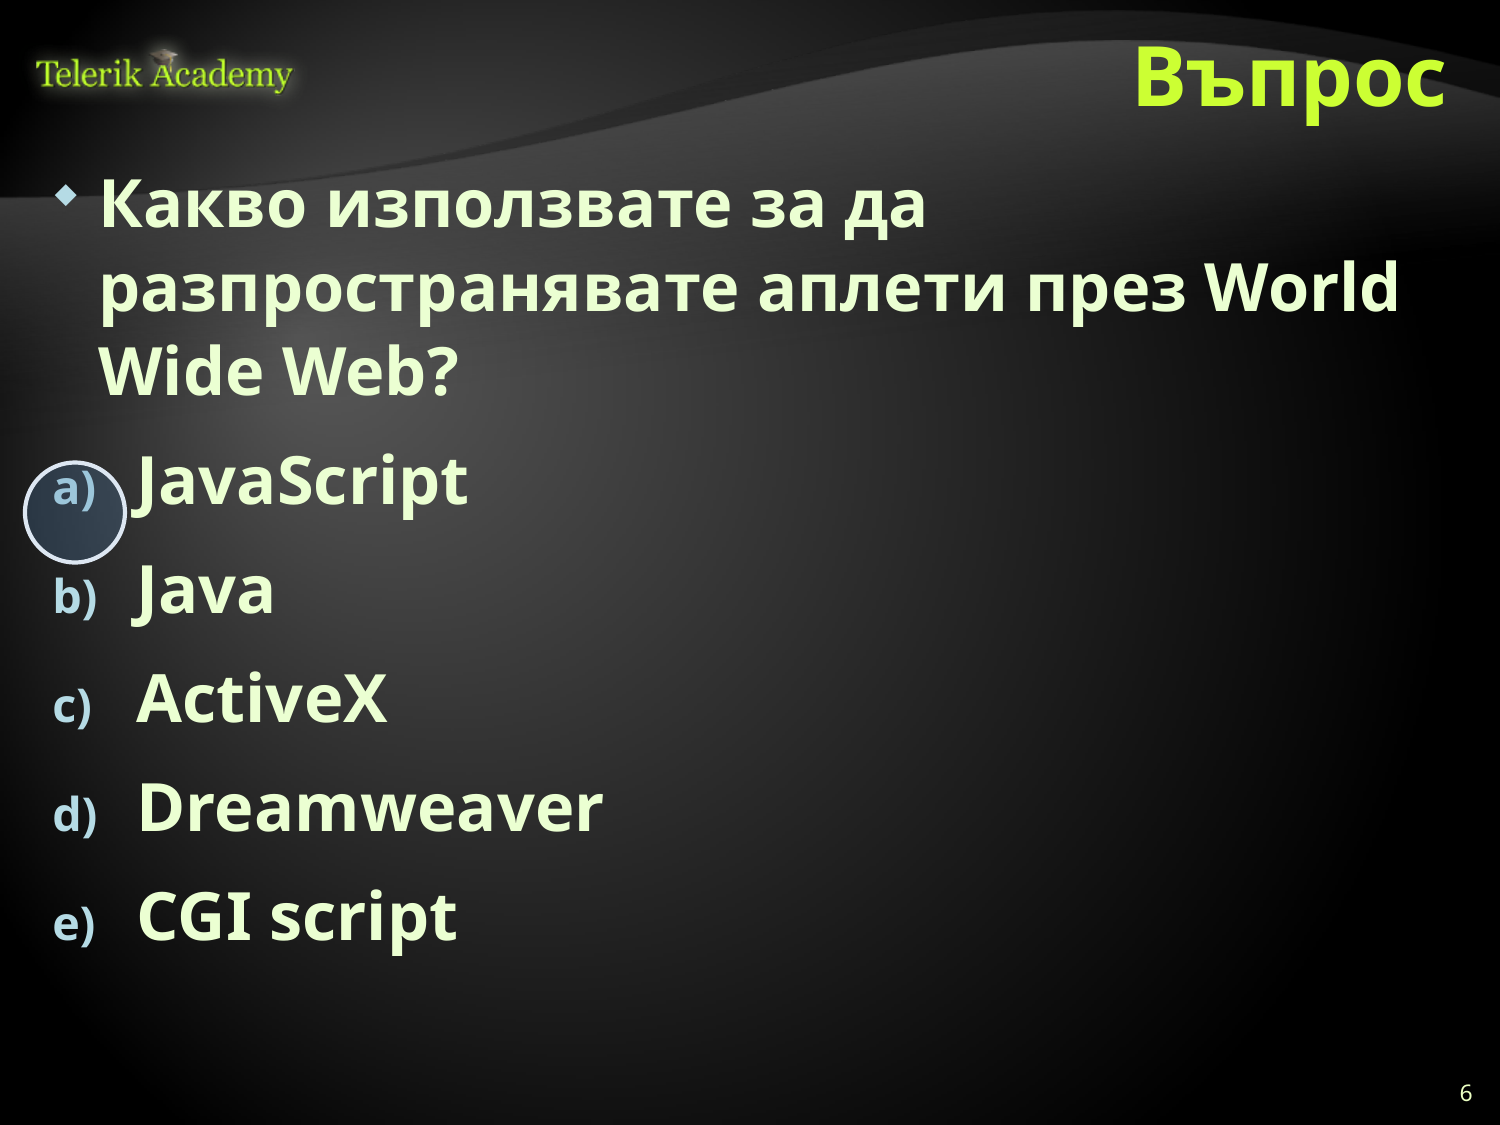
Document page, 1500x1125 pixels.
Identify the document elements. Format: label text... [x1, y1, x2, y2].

title Въпрос [300, 12, 1463, 149]
slide_number 6 [1412, 1074, 1488, 1113]
picture [0, 0, 1500, 1125]
list Какво използвате за да разпространявате аплети през World Wide Web? JavaScript Java ActiveX Dreamweaver CGI script [37, 149, 1463, 1075]
text_box [22, 460, 128, 565]
